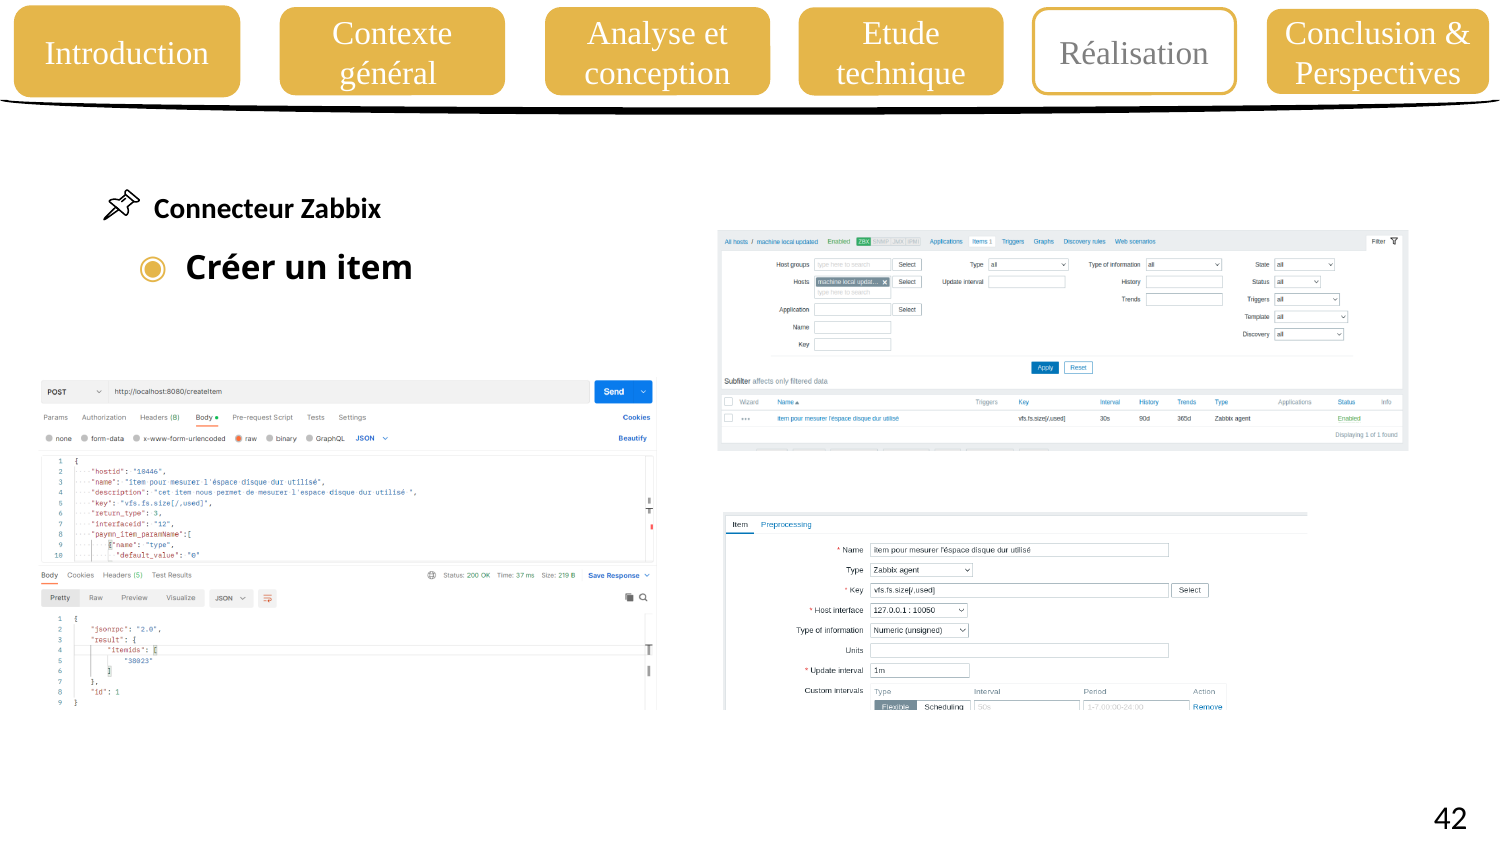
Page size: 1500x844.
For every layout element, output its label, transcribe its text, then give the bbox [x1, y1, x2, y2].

picture [722, 512, 1308, 710]
slide_number 42 [1132, 793, 1483, 839]
text_box Connecteur Zabbix [139, 171, 1125, 243]
text_box Analyse et conception [546, 8, 769, 94]
text_box Contexte général [281, 8, 504, 94]
picture [37, 376, 658, 710]
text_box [103, 189, 140, 220]
text_box Introduction [15, 7, 239, 96]
text_box Conclusion & Perspectives [1266, 8, 1490, 94]
text_box Réalisation [1033, 8, 1236, 94]
text_box Créer un item [123, 228, 710, 301]
text_box [0, 99, 1500, 115]
picture [715, 226, 1413, 451]
text_box Etude technique [800, 8, 1003, 94]
